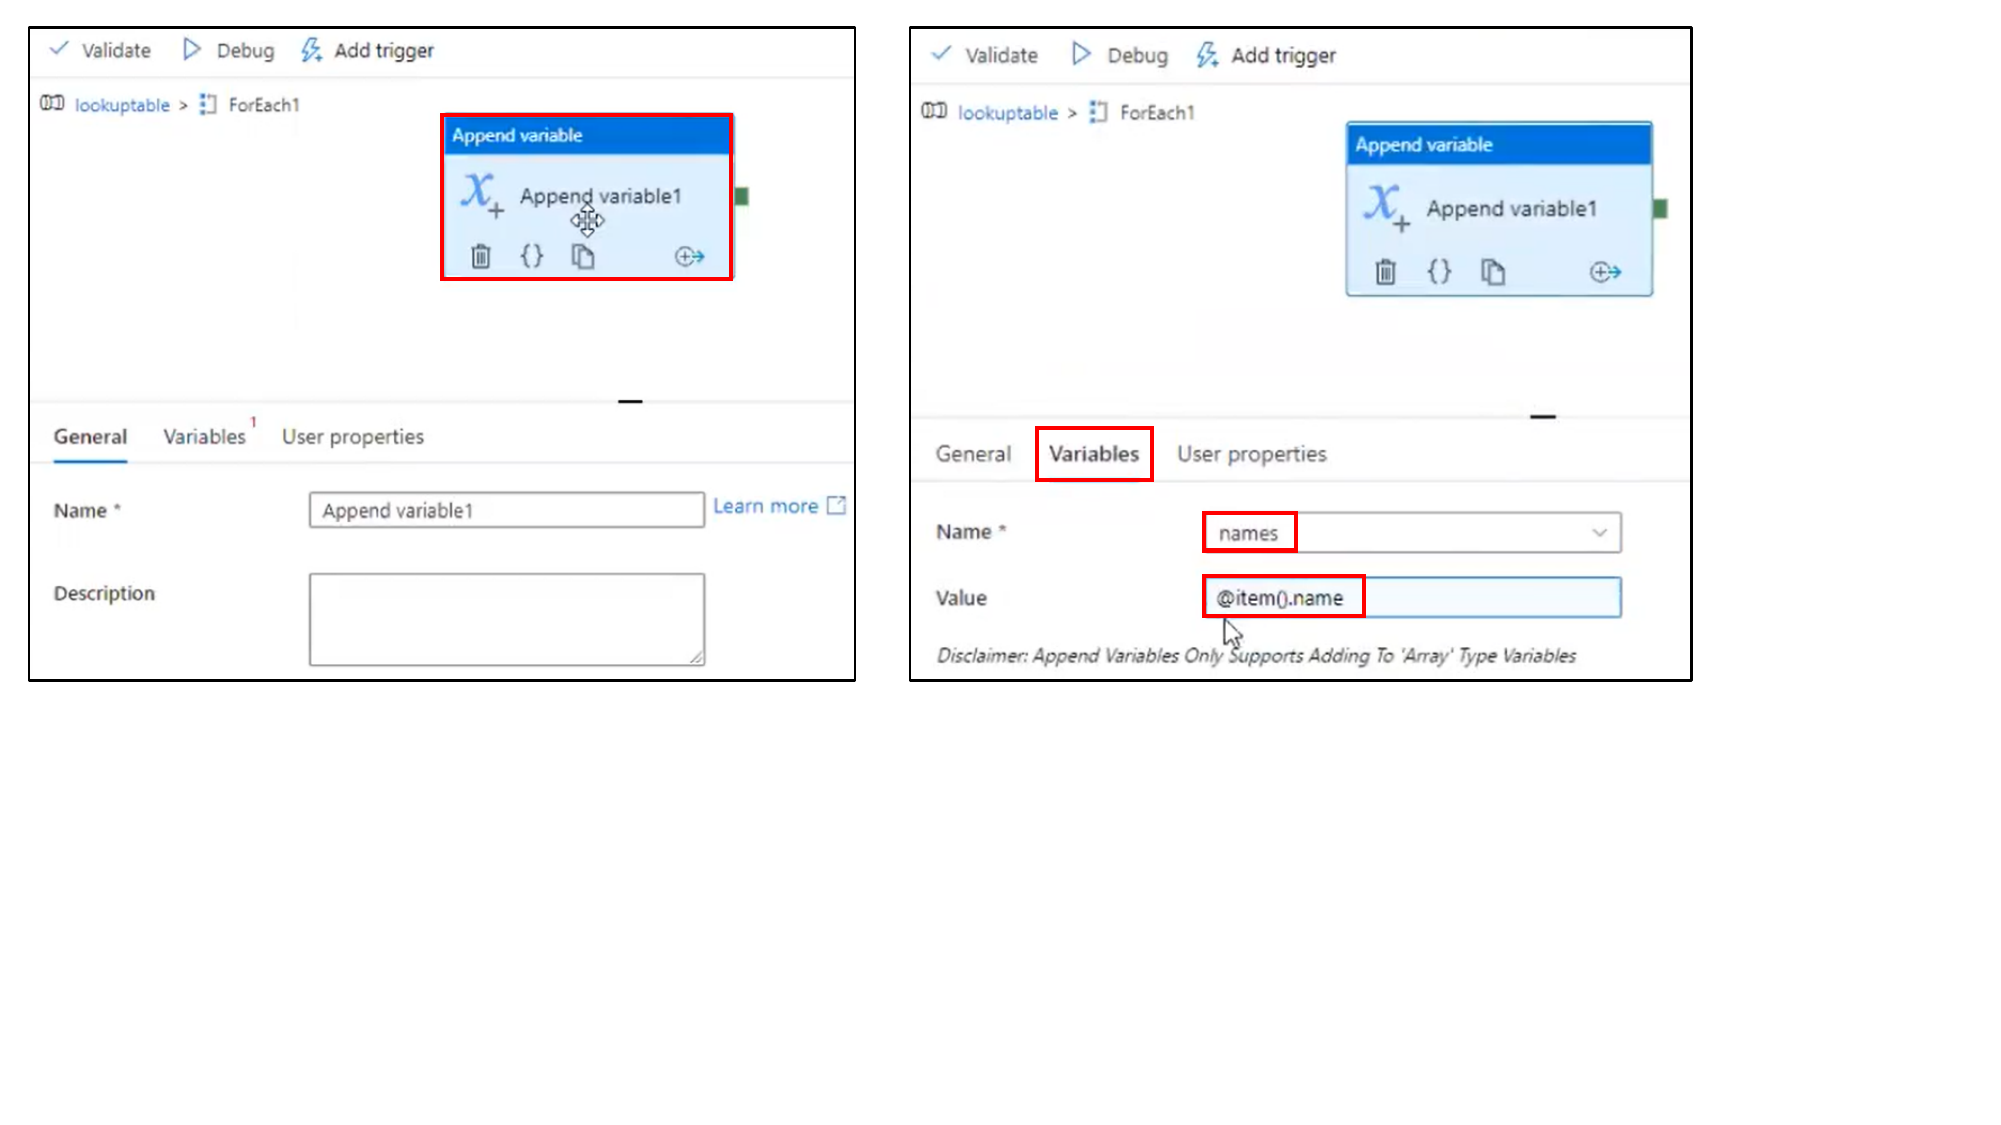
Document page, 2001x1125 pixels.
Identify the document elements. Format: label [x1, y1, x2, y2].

picture [911, 28, 1691, 680]
picture [30, 28, 854, 680]
